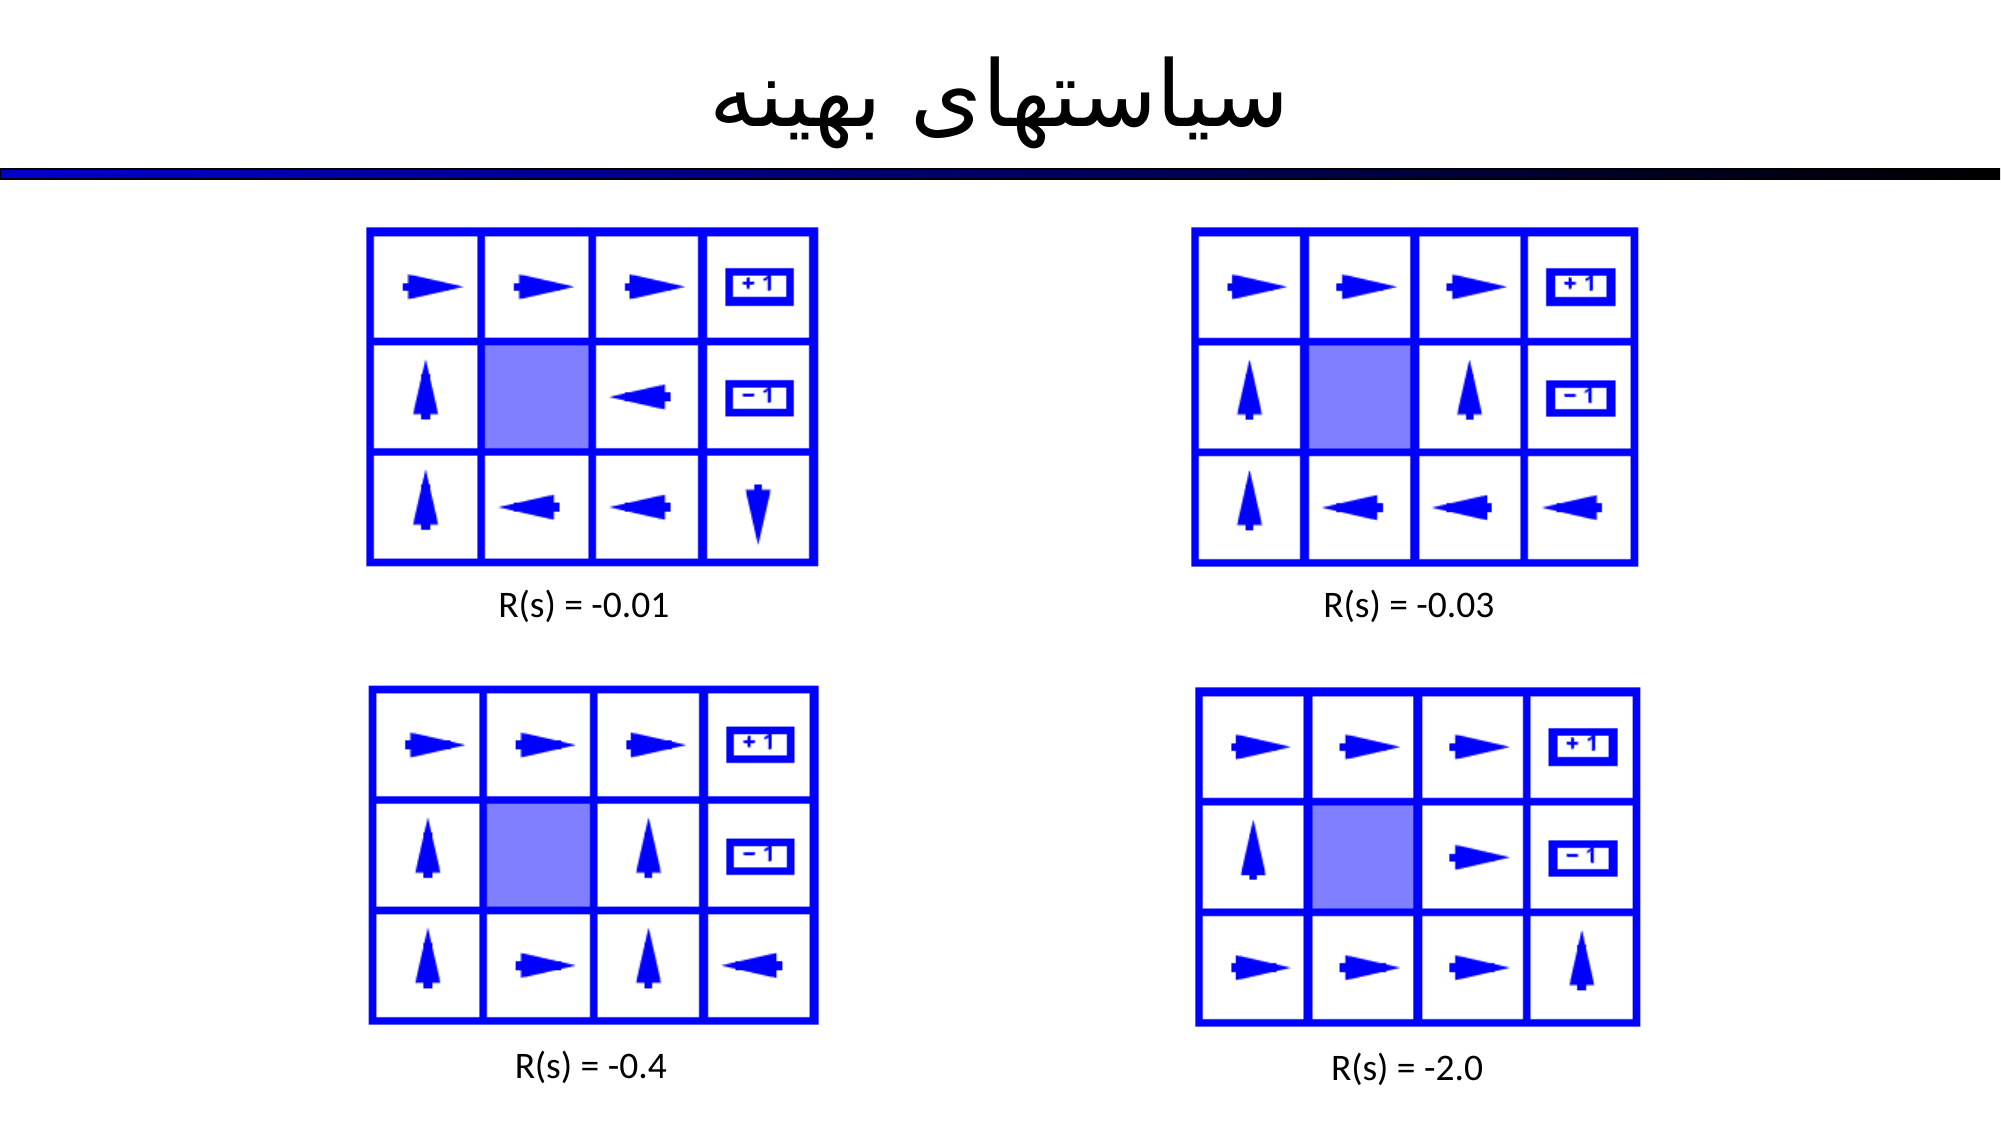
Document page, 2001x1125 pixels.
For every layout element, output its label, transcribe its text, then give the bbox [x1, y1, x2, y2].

title سیاستهای بهینه [0, 0, 2000, 184]
picture [1187, 222, 1642, 568]
text_box R(s) = -0.4 [499, 1035, 722, 1093]
picture [1191, 683, 1644, 1029]
picture [362, 222, 822, 570]
text_box R(s) = -0.03 [1308, 577, 1584, 633]
picture [366, 683, 820, 1027]
text_box R(s) = -2.0 [1316, 1036, 1529, 1096]
text_box R(s) = -0.01 [483, 579, 722, 633]
